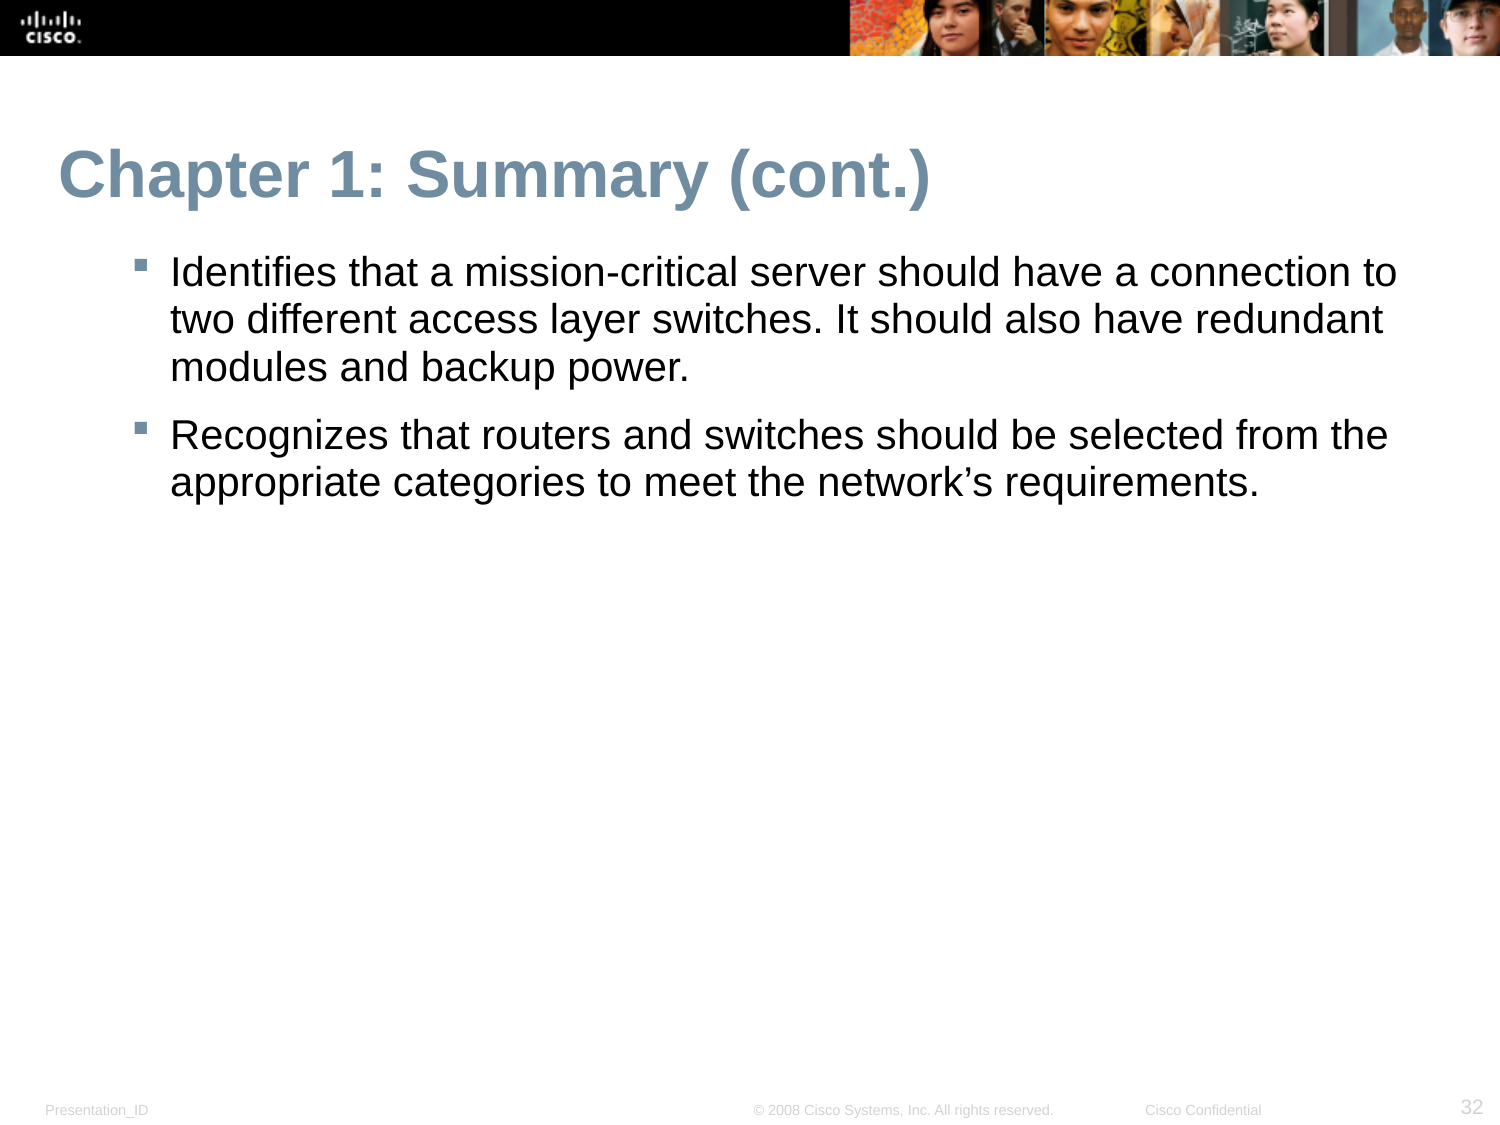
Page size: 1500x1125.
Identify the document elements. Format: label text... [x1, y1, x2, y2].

title Chapter 1: Summary (cont.) [44, 80, 1382, 219]
list Identifies that a mission-critical server should have a connection to two different access layer switches. It should also have redundant modules and backup power. Recognizes that routers and switches should be selected from the appropriate categories to meet the network’s requirements. [117, 241, 1453, 970]
picture [0, 0, 1500, 56]
